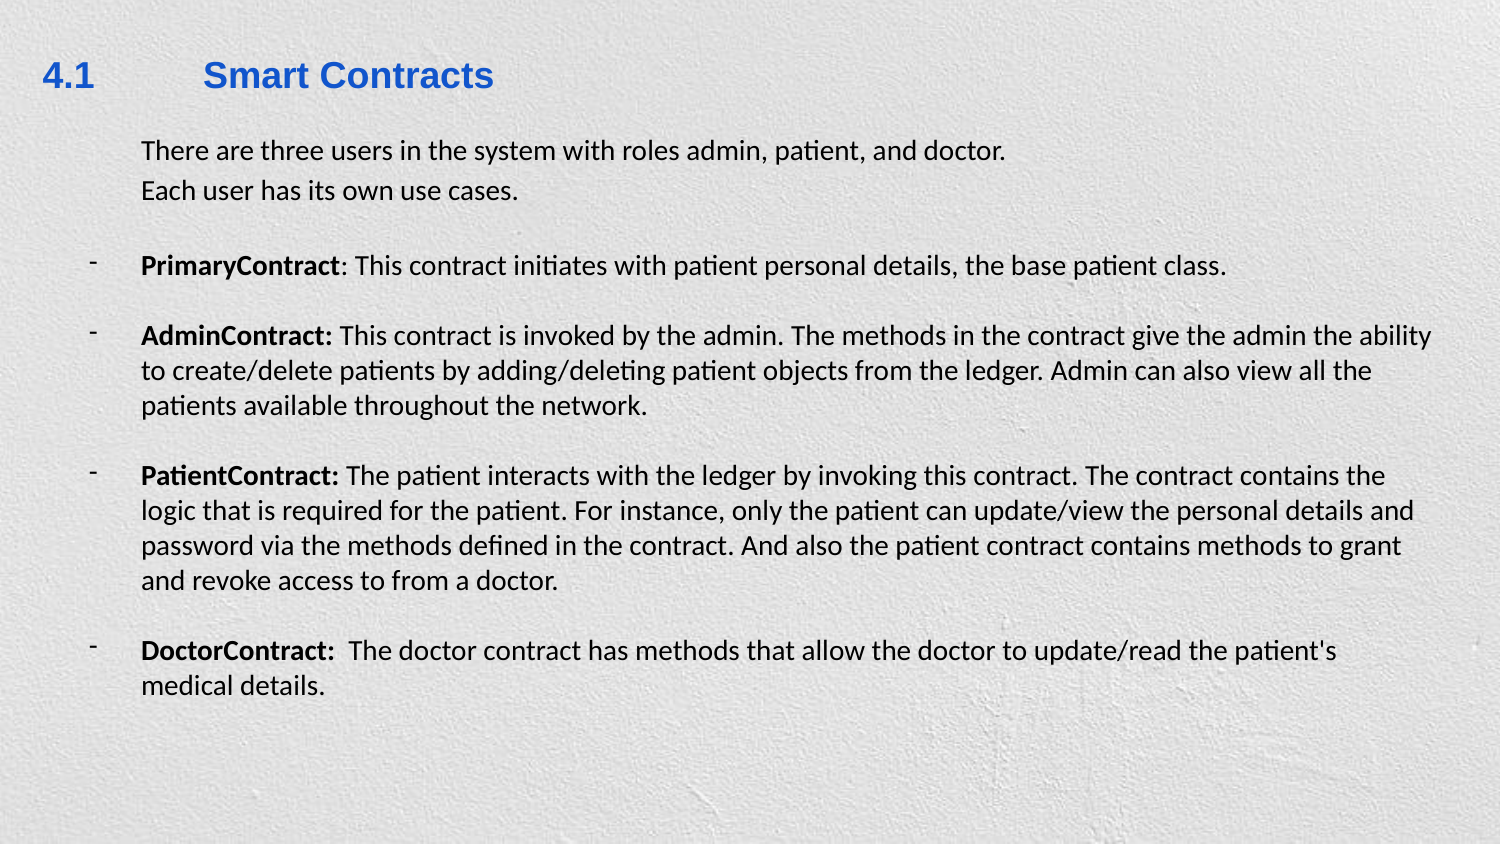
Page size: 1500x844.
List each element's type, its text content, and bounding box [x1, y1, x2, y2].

list There are three users in the system with roles admin, patient, and doctor. Each user has its own use cases. PrimaryContract: This contract initiates with patient personal details, the base patient class. AdminContract: This contract is invoked by the admin. The methods in the contract give the admin the ability to create/delete patients by adding/deleting patient objects from the ledger. Admin can also view all the patients available throughout the network. PatientContract: The patient interacts with the ledger by invoking this contract. The contract contains the logic that is required for the patient. For instance, only the patient can update/view the personal details and password via the methods defined in the contract. And also the patient contract contains methods to grant and revoke access to from a doctor. DoctorContract: The doctor contract has methods that allow the doctor to update/read the patient's medical details. [51, 110, 1449, 797]
picture [0, 0, 1500, 844]
title 4.1 Smart Contracts [27, 36, 1449, 111]
